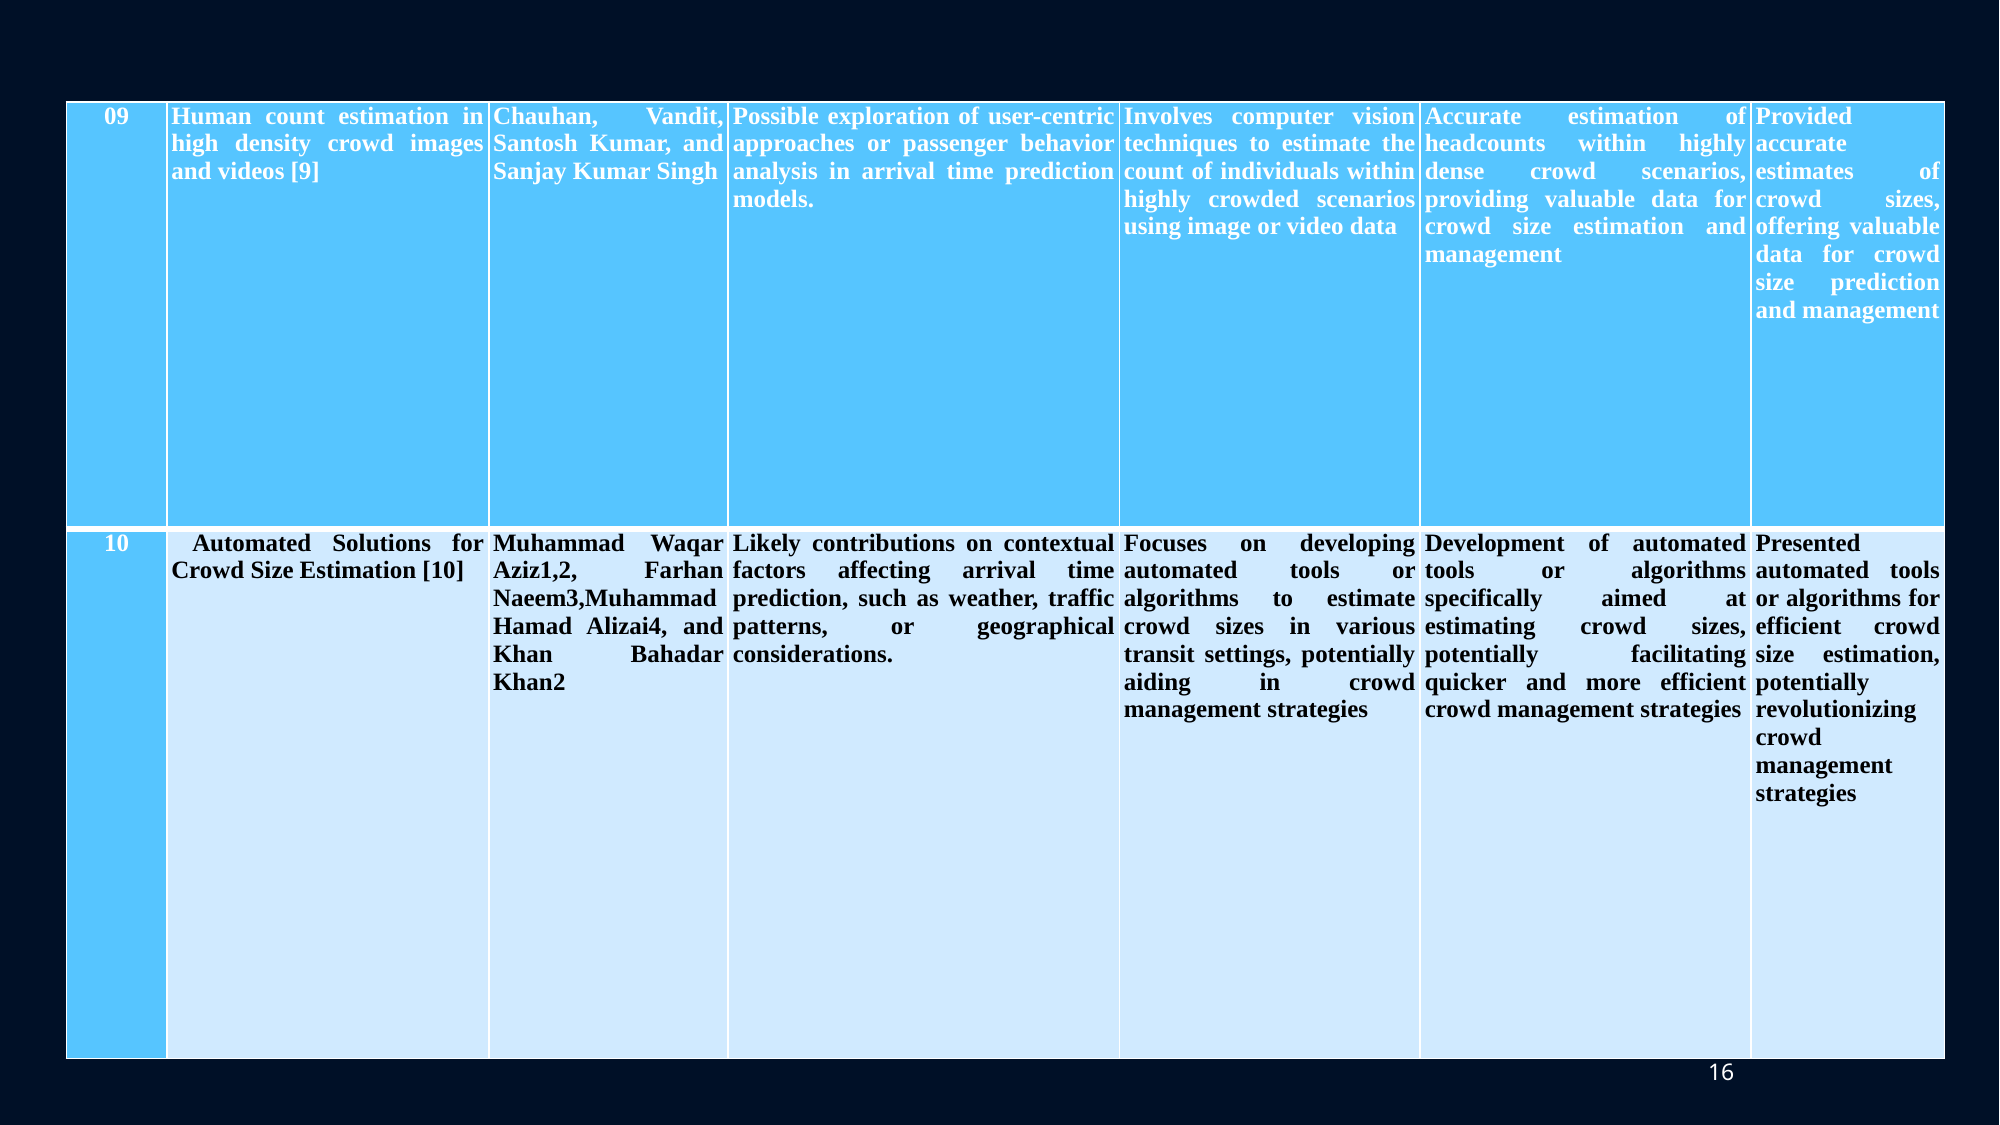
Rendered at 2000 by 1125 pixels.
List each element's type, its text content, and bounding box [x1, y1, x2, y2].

slide_number 16 [1612, 1050, 1750, 1096]
table_header Possible exploration of user-centric approaches or passenger behavior analysis in arrival time prediction models. [729, 103, 1119, 526]
table_cell Presented automated tools or algorithms for efficient crowd size estimation, potentially revolutionizing crowd management strategies [1752, 532, 1944, 1058]
table_header Involves computer vision techniques to estimate the count of individuals within highly crowded scenarios using image or video data [1120, 103, 1419, 526]
table_cell Automated Solutions for Crowd Size Estimation [10] [168, 532, 488, 1058]
table_cell 10 [67, 532, 166, 1058]
table_header Provided accurate estimates of crowd sizes, offering valuable data for crowd size prediction and management [1752, 103, 1944, 526]
table_cell Likely contributions on contextual factors affecting arrival time prediction, such as weather, traffic patterns, or geographical considerations. [729, 532, 1119, 1058]
table_header Accurate estimation of headcounts within highly dense crowd scenarios, providing valuable data for crowd size estimation and management [1421, 103, 1750, 526]
table_cell Muhammad Waqar Aziz1,2, Farhan Naeem3,Muhammad Hamad Alizai4, and Khan Bahadar Khan2 [490, 532, 727, 1058]
table_header 09 [67, 103, 166, 526]
table_cell Focuses on developing automated tools or algorithms to estimate crowd sizes in various transit settings, potentially aiding in crowd management strategies [1120, 532, 1419, 1058]
table_header Human count estimation in high density crowd images and videos [9] [168, 103, 488, 526]
table_header Chauhan, Vandit, Santosh Kumar, and Sanjay Kumar Singh [490, 103, 727, 526]
table_cell Development of automated tools or algorithms specifically aimed at estimating crowd sizes, potentially facilitating quicker and more efficient crowd management strategies [1421, 532, 1750, 1058]
